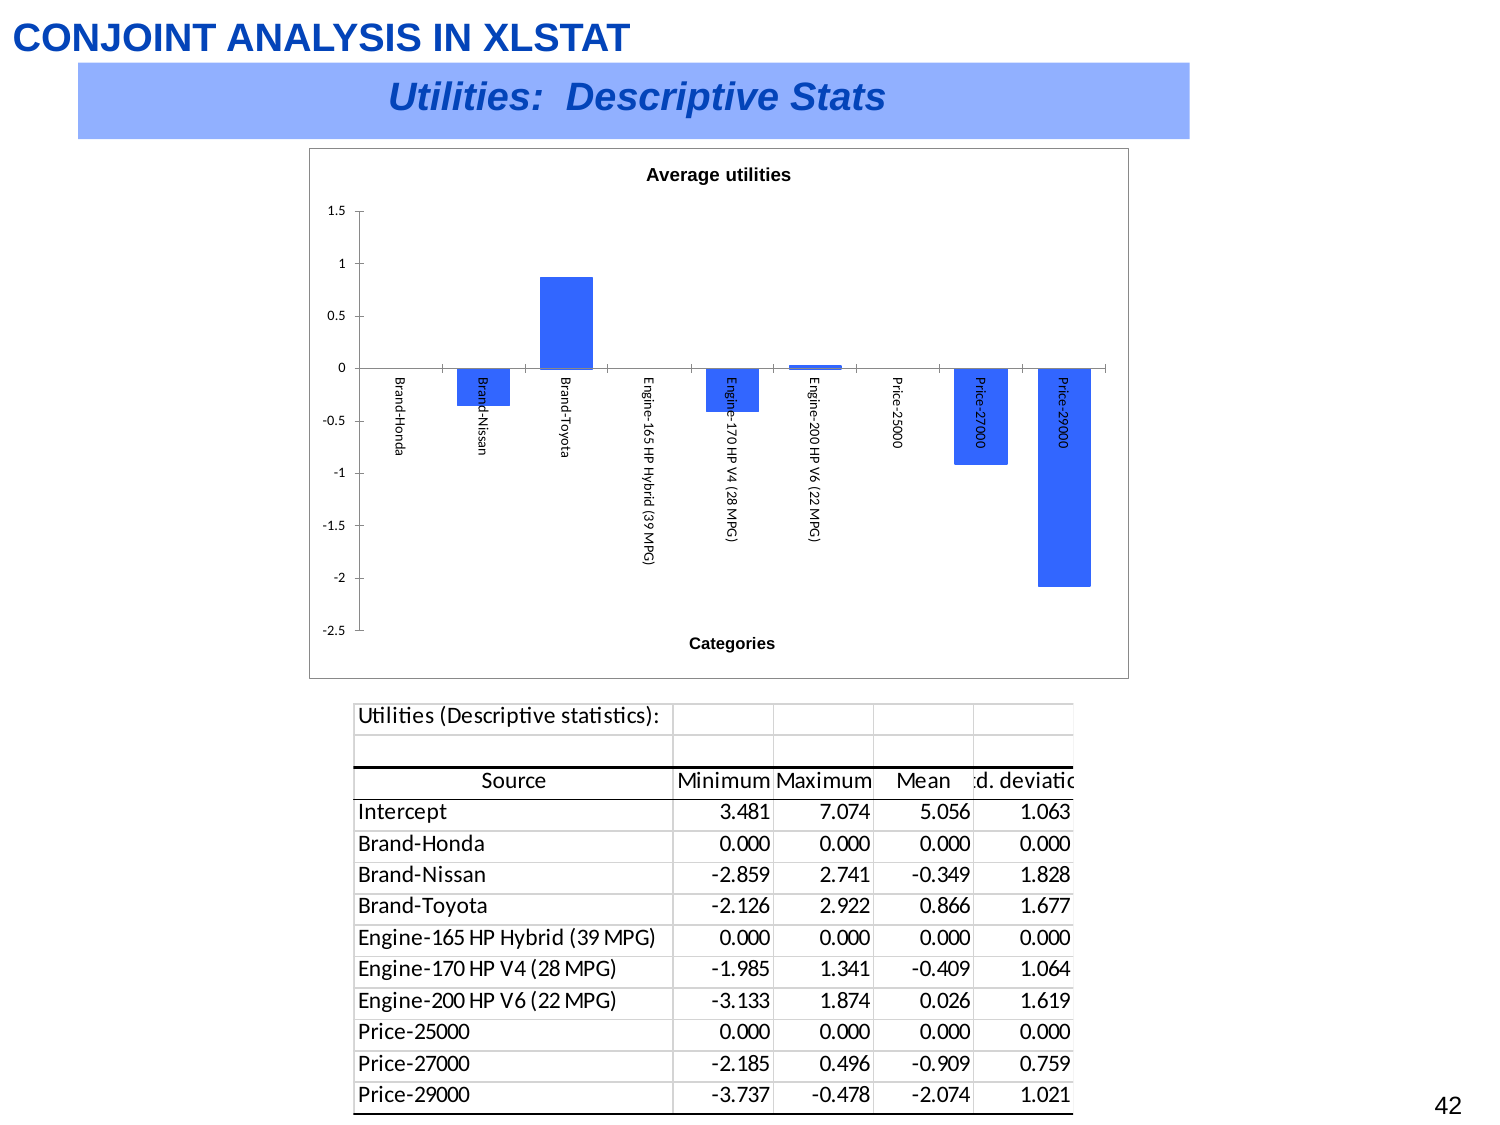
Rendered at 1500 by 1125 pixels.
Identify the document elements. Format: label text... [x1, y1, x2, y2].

picture [308, 147, 1130, 680]
text_box Utilities: Descriptive Stats [104, 71, 1171, 119]
title CONJOINT ANALYSIS IN XLSTAT [12, 11, 1456, 60]
slide_number 41 [1149, 1089, 1463, 1121]
text_box [78, 62, 1190, 140]
picture [353, 702, 1075, 1117]
